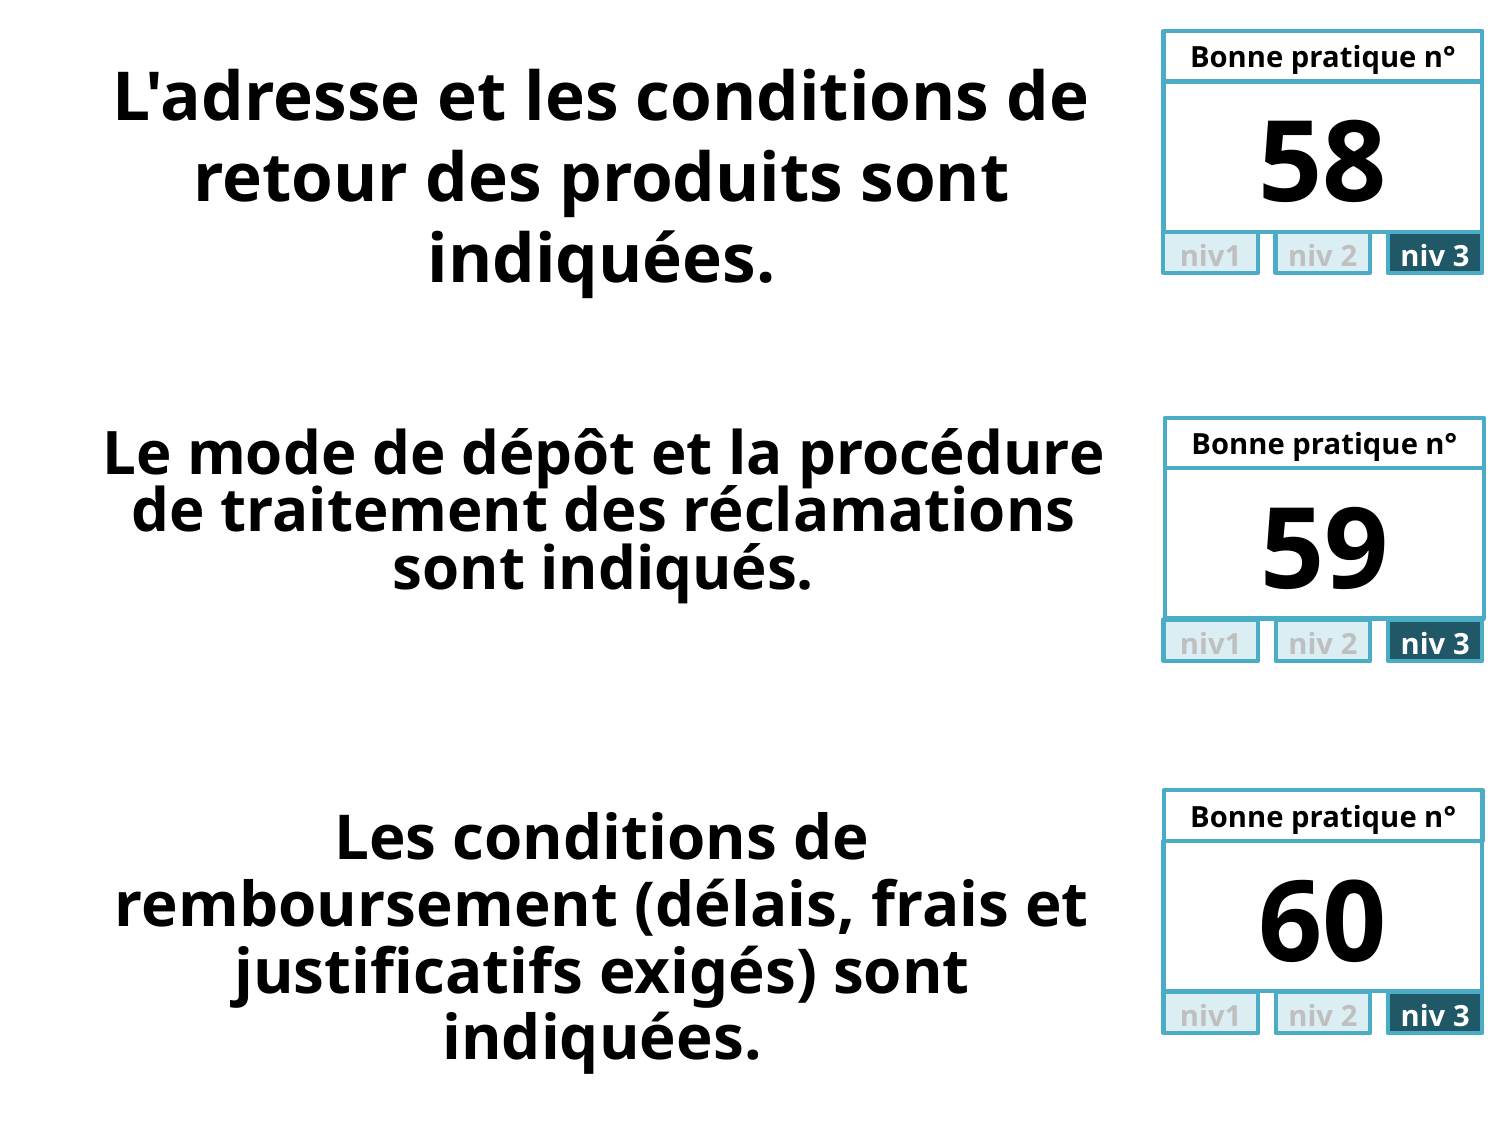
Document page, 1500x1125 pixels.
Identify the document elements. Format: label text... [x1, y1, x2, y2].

text_box niv1 [1163, 991, 1258, 1034]
text_box niv 3 [1387, 991, 1483, 1034]
list 58 [1161, 79, 1484, 234]
text_box Bonne pratique n° [1164, 417, 1484, 469]
text_box niv 2 [1275, 619, 1371, 661]
text_box 59 [1164, 469, 1484, 619]
text_box niv 2 [1275, 991, 1371, 1034]
title L'adresse et les conditions de retour des produits sont indiquées. [75, 45, 1128, 233]
text_box niv 3 [1387, 619, 1483, 661]
text_box Bonne pratique n° [1163, 790, 1483, 841]
text_box 60 [1163, 841, 1483, 992]
text_box Le mode de dépôt et la procédure de traitement des réclamations sont indiqués. [78, 420, 1130, 693]
text_box niv1 [1163, 619, 1258, 661]
text_box Les conditions de remboursement (délais, frais et justificatifs exigés) sont indiquées. [76, 798, 1128, 1024]
